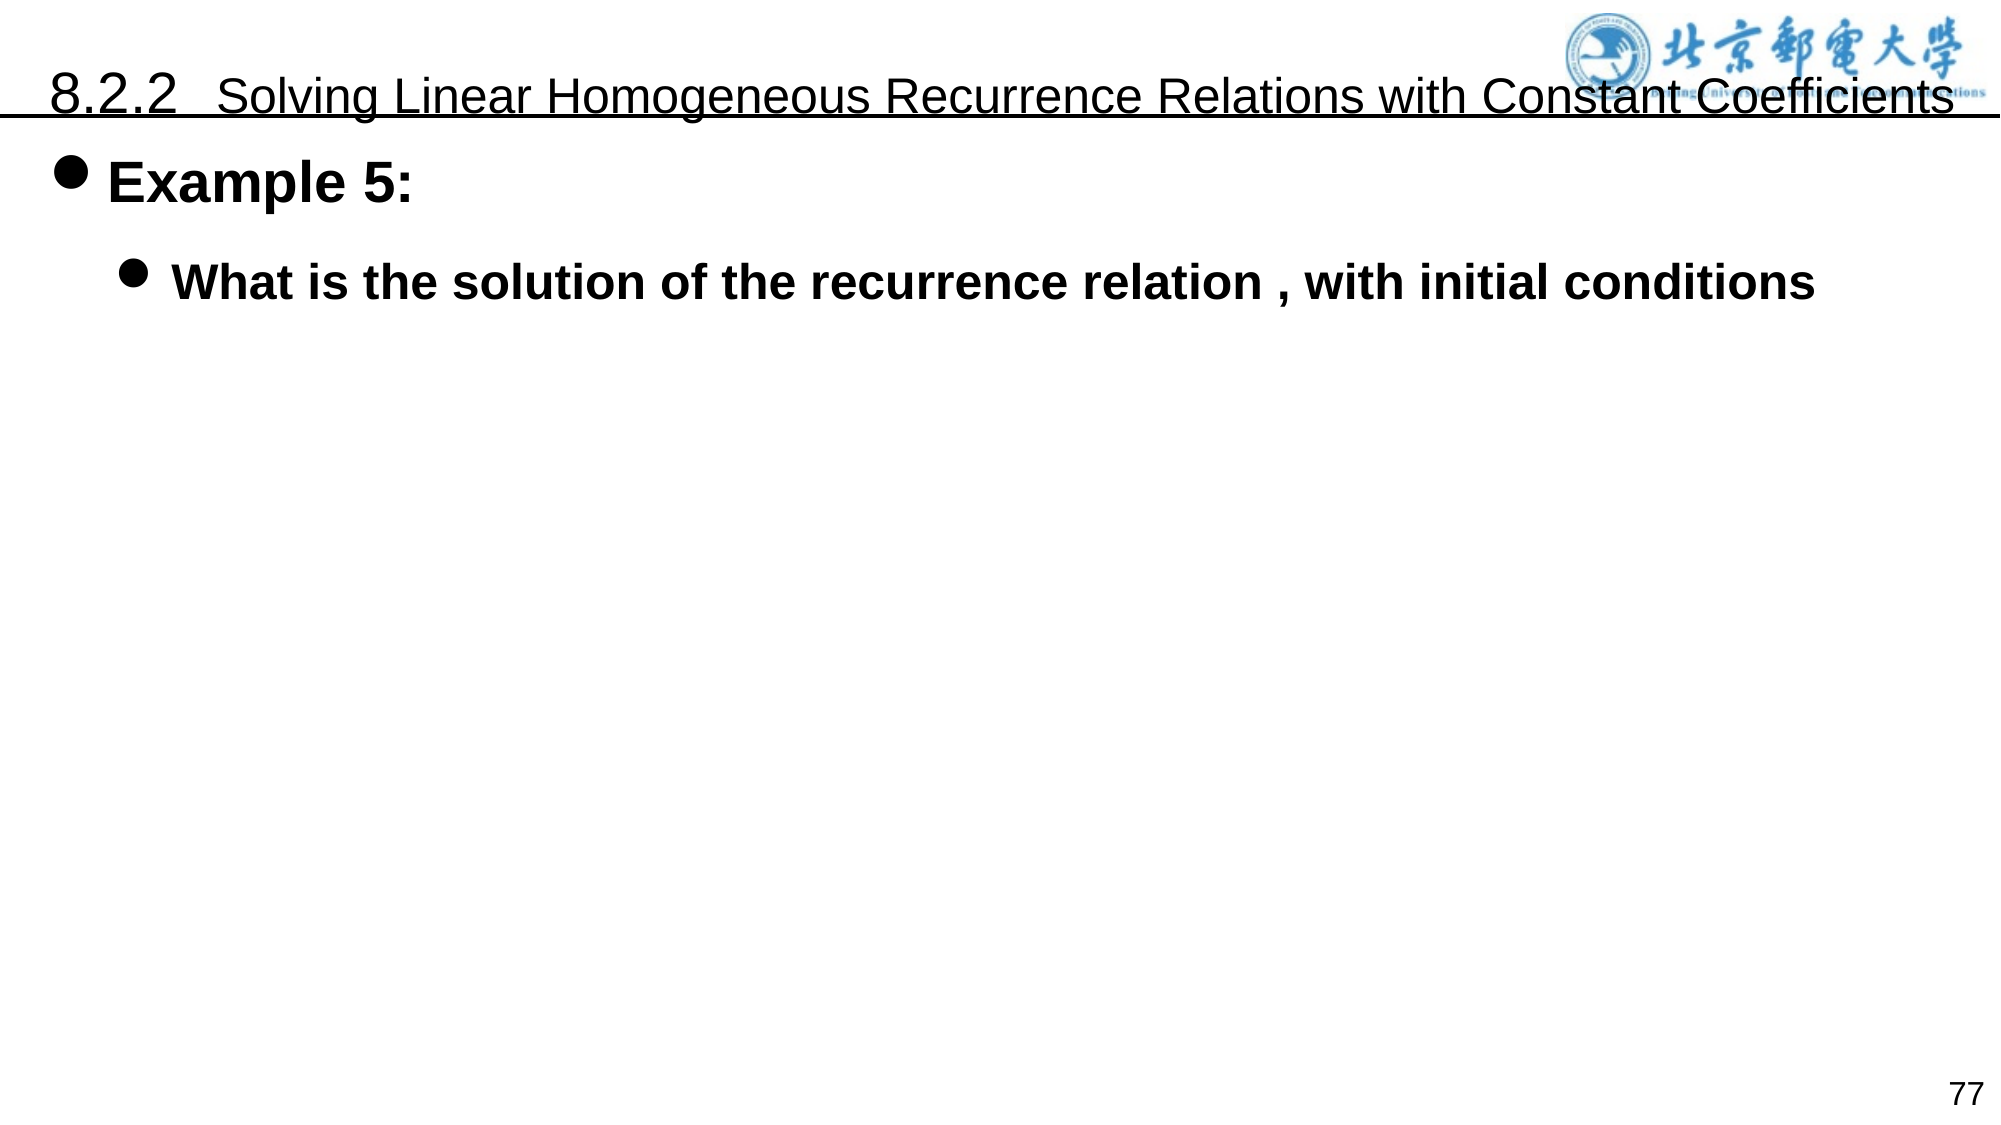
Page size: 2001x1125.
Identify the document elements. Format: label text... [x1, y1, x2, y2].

text_box 8.2.2 Solving Linear Homogeneous Recurrence Relations with Constant Coefficients [34, 0, 2000, 135]
